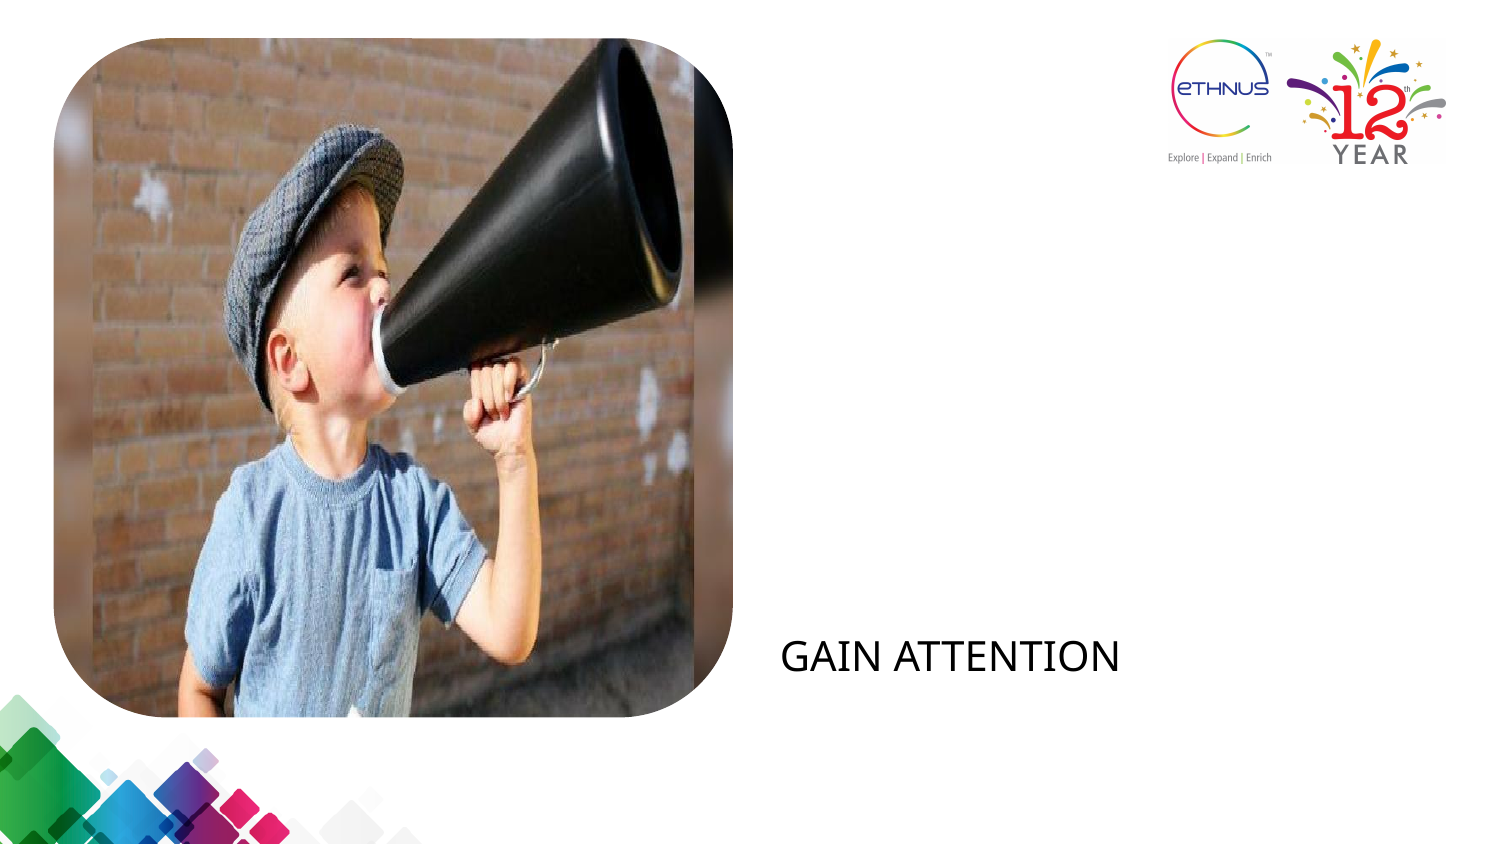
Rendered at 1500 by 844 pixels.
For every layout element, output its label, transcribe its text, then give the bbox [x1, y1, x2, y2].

text_box GAIN ATTENTION [779, 591, 1446, 718]
picture [1167, 38, 1447, 165]
picture [0, 38, 734, 844]
